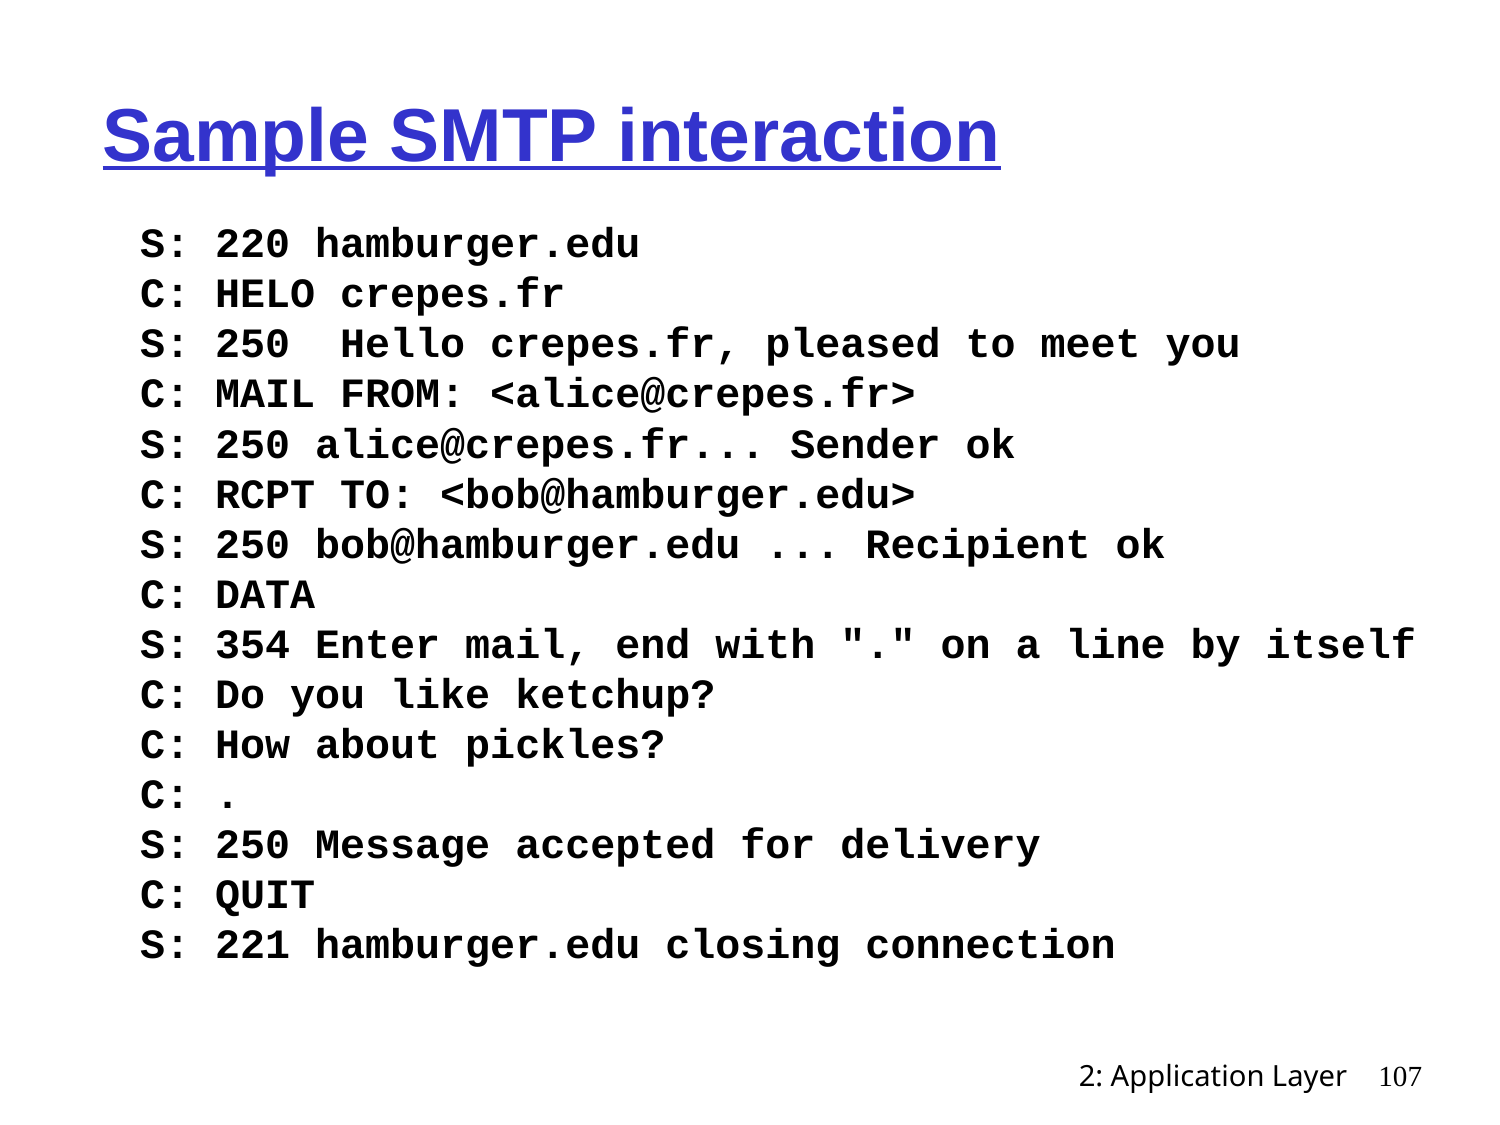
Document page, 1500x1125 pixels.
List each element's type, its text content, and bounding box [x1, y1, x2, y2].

footer 2: Application Layer [887, 1049, 1362, 1125]
title Sample SMTP interaction [87, 37, 1363, 208]
slide_number 107 [1362, 1049, 1438, 1125]
text_box S: 220 hamburger.edu C: HELO crepes.fr S: 250 Hello crepes.fr, pleased to meet you C: MAIL FROM: <alice@crepes.fr> S: 250 alice@crepes.fr... Sender ok C: RCPT TO: <bob@hamburger.edu> S: 250 bob@hamburger.edu ... Recipient ok C: DATA S: 354 Enter mail, end with "." on a line by itself C: Do you like ketchup? C: How about pickles? C: . S: 250 Message accepted for delivery C: QUIT S: 221 hamburger.edu closing connection [0, 208, 1456, 974]
